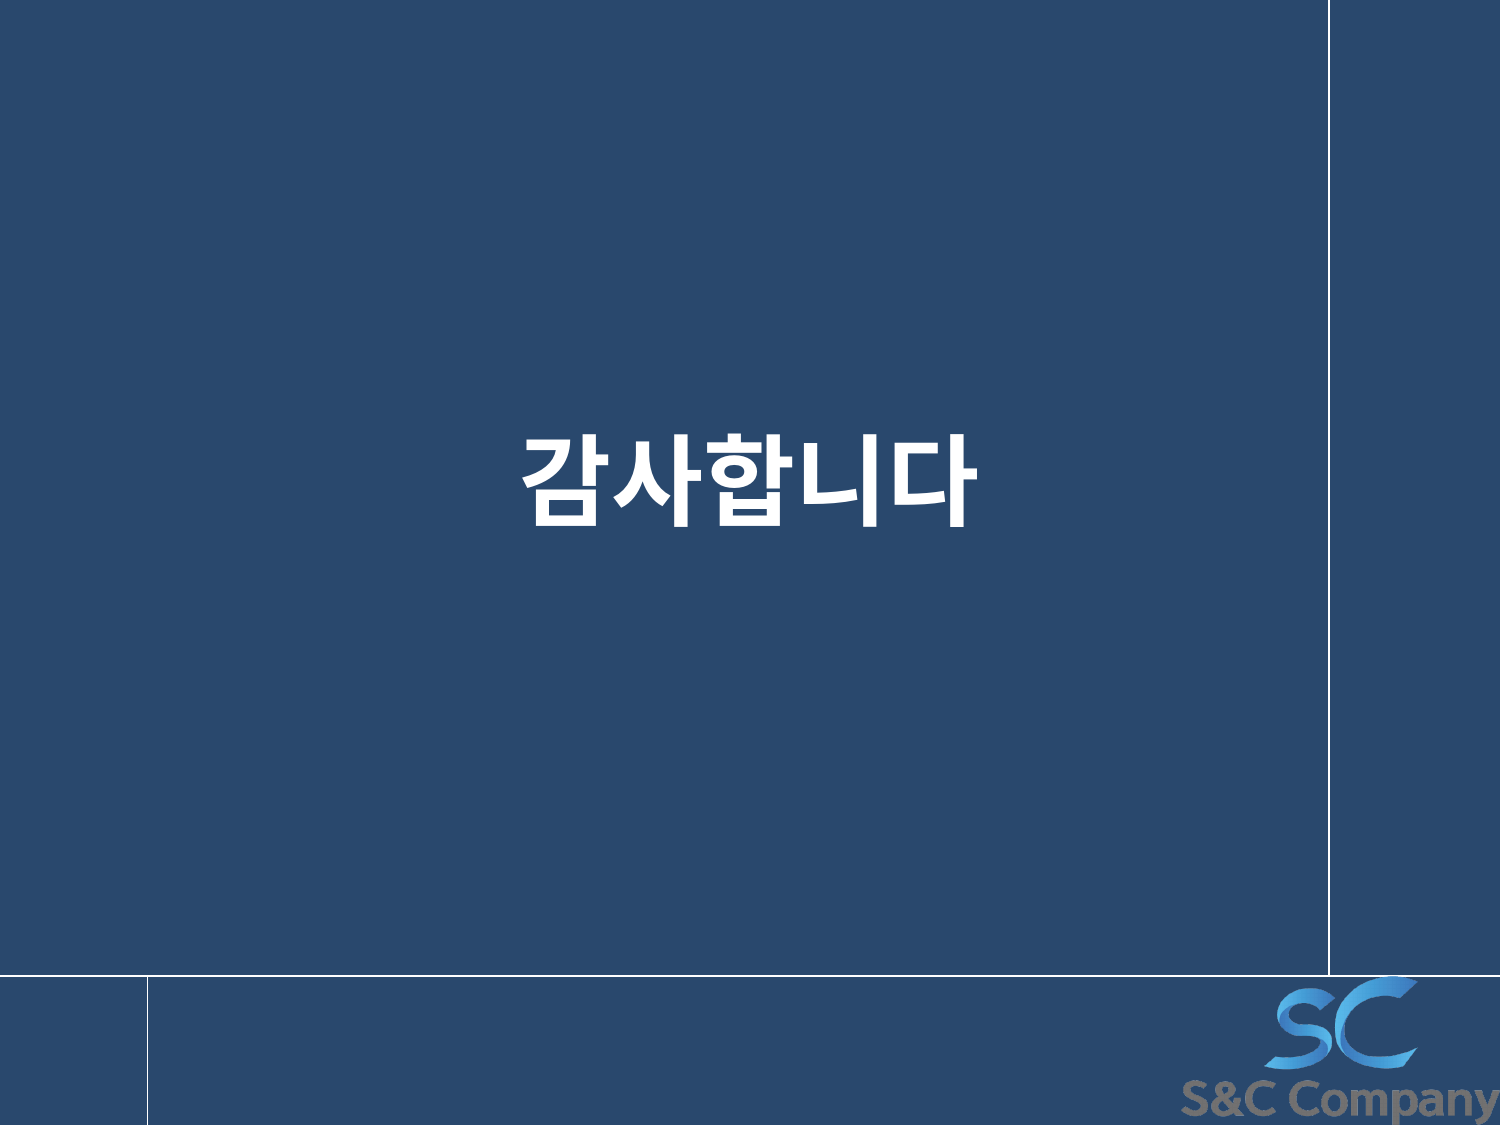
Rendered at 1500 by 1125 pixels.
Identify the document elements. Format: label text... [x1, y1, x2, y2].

picture [1181, 975, 1500, 1125]
text_box 감사합니다 [404, 411, 1096, 547]
